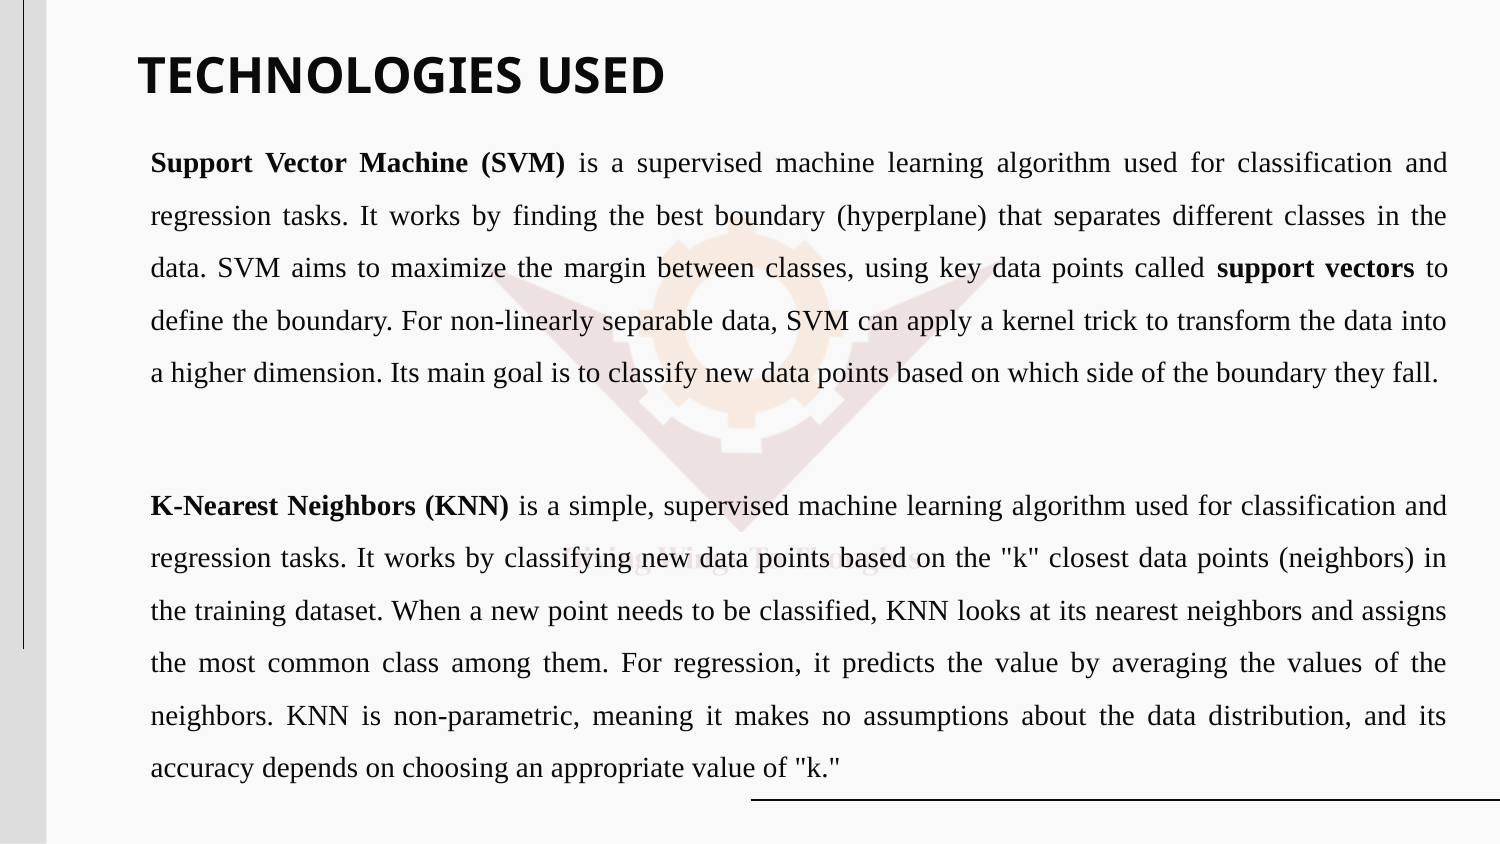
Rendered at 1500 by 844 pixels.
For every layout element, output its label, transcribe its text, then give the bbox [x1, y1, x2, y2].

subtitle Support Vector Machine (SVM) is a supervised machine learning algorithm used for classification and regression tasks. It works by finding the best boundary (hyperplane) that separates different classes in the data. SVM aims to maximize the margin between classes, using key data points called support vectors to define the boundary. For non-linearly separable data, SVM can apply a kernel trick to transform the data into a higher dimension. Its main goal is to classify new data points based on which side of the boundary they fall. K-Nearest Neighbors (KNN) is a simple, supervised machine learning algorithm used for classification and regression tasks. It works by classifying new data points based on the "k" closest data points (neighbors) in the training dataset. When a new point needs to be classified, KNN looks at its nearest neighbors and assigns the most common class among them. For regression, it predicts the value by averaging the values of the neighbors. KNN is non-parametric, meaning it makes no assumptions about the data distribution, and its accuracy depends on choosing an appropriate value of "k." [135, 110, 1464, 831]
title TECHNOLOGIES USED [122, 28, 1500, 124]
